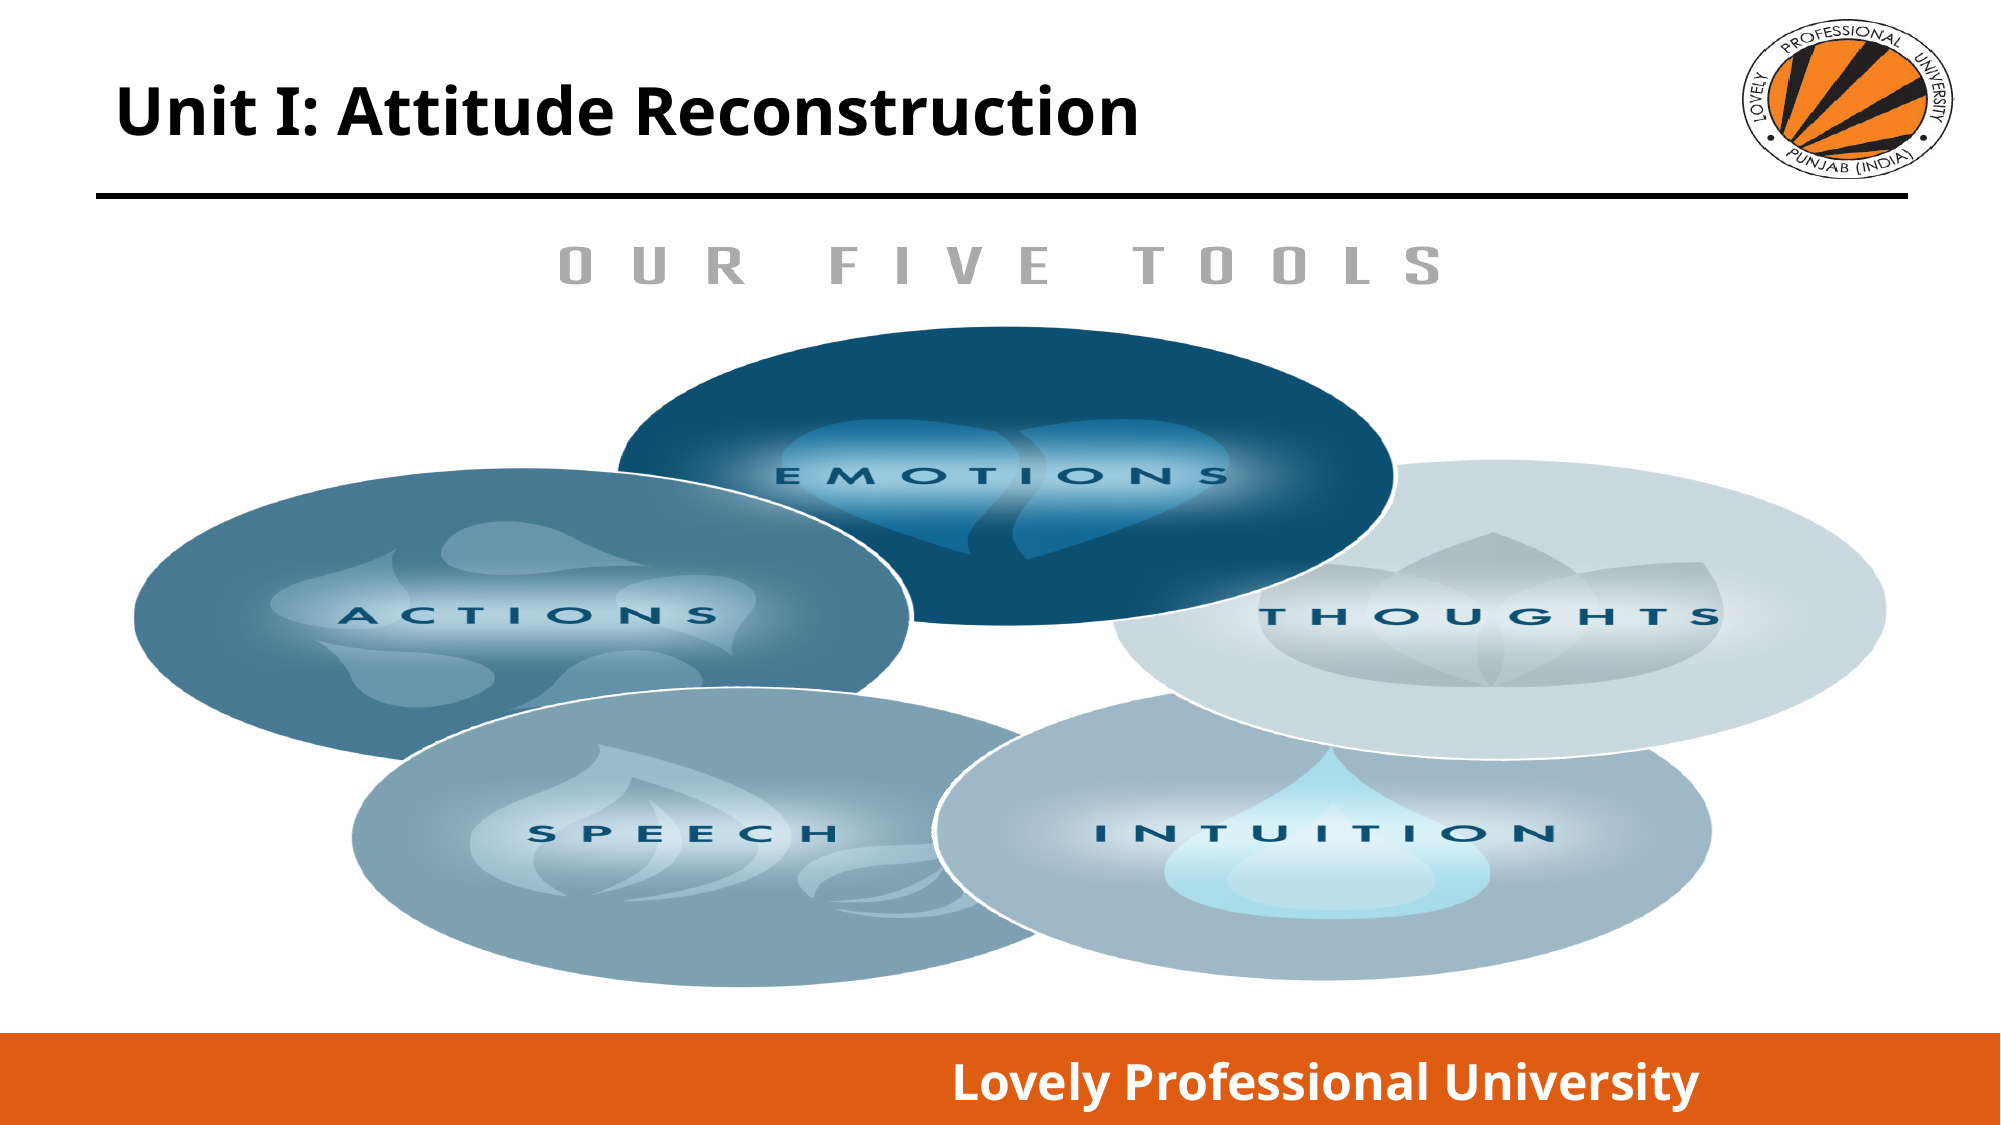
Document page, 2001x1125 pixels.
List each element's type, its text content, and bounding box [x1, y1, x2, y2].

picture [1742, 19, 1955, 179]
title Unit I: Attitude Reconstruction [99, 45, 1725, 173]
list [99, 219, 1921, 1006]
